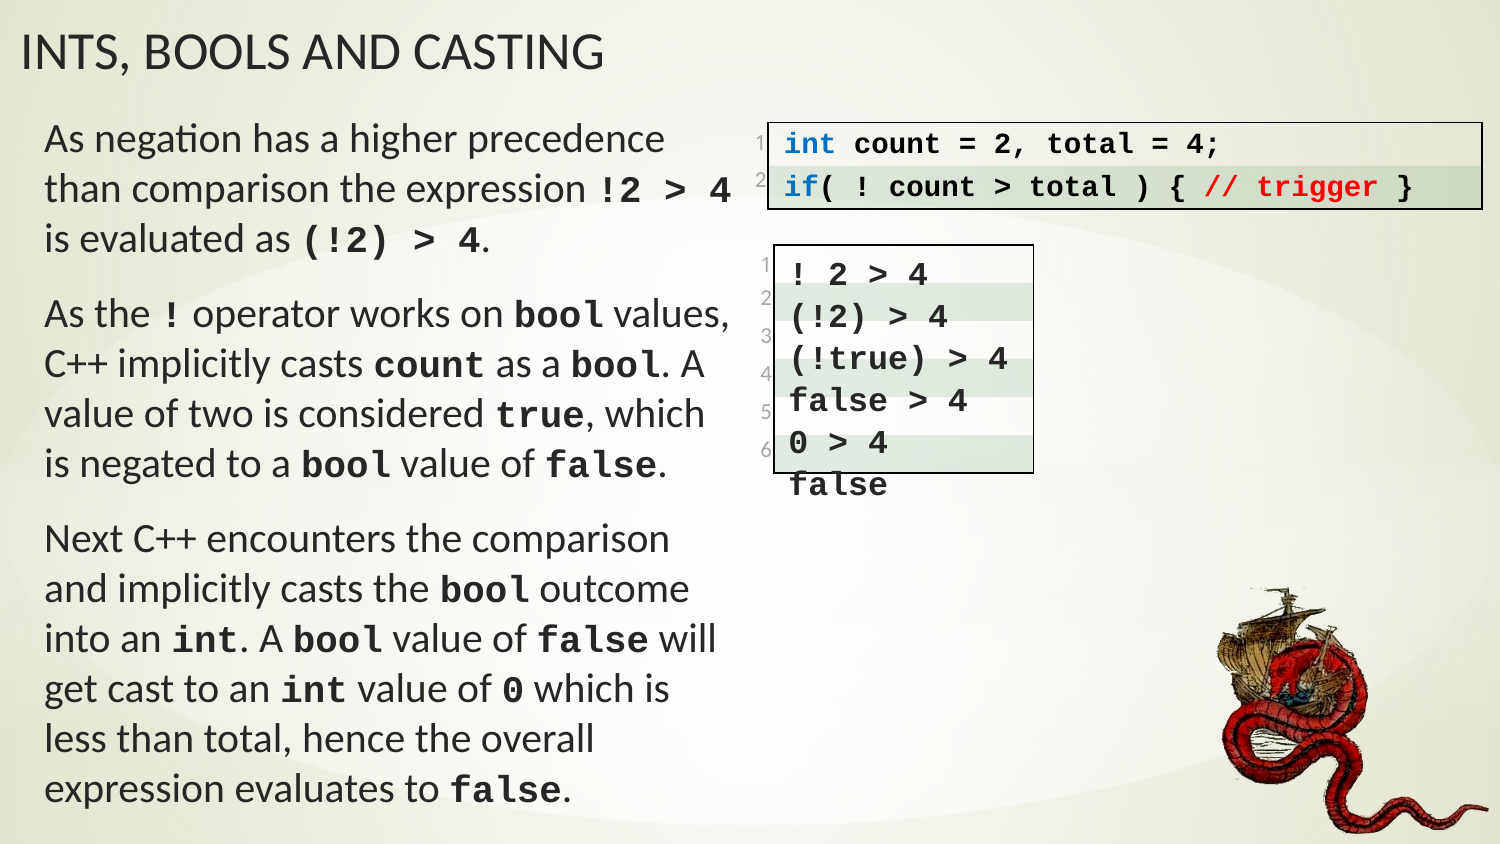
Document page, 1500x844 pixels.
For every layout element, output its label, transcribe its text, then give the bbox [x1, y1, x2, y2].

table_cell 6 [750, 435, 773, 473]
table_cell if( ! count > total ) { // trigger } [769, 166, 1481, 208]
table_cell 2 [750, 283, 773, 321]
table_cell 4 [750, 359, 773, 397]
picture [1216, 587, 1489, 834]
table_header int count = 2, total = 4; [769, 123, 1481, 166]
table_cell 5 [750, 397, 773, 435]
text_box ! 2 > 4 (!2) > 4 (!true) > 4 false > 4 0 > 4 false [773, 244, 1117, 510]
table_cell 3 [750, 321, 773, 359]
text_box As negation has a higher precedence than comparison the expression !2 > 4 is evaluated as (!2) > 4. As the ! operator works on bool values, C++ implicitly casts count as a bool. A value of two is considered true, which is negated to a bool value of false. Next C++ encounters the comparison and implicitly casts the bool outcome into an int. A bool value of false will get cast to an int value of 0 which is less than total, hence the overall expression evaluates to false. [29, 102, 750, 818]
table_header 1 [750, 245, 773, 283]
table_header 1 [703, 122, 767, 166]
table_cell 2 [703, 166, 767, 209]
